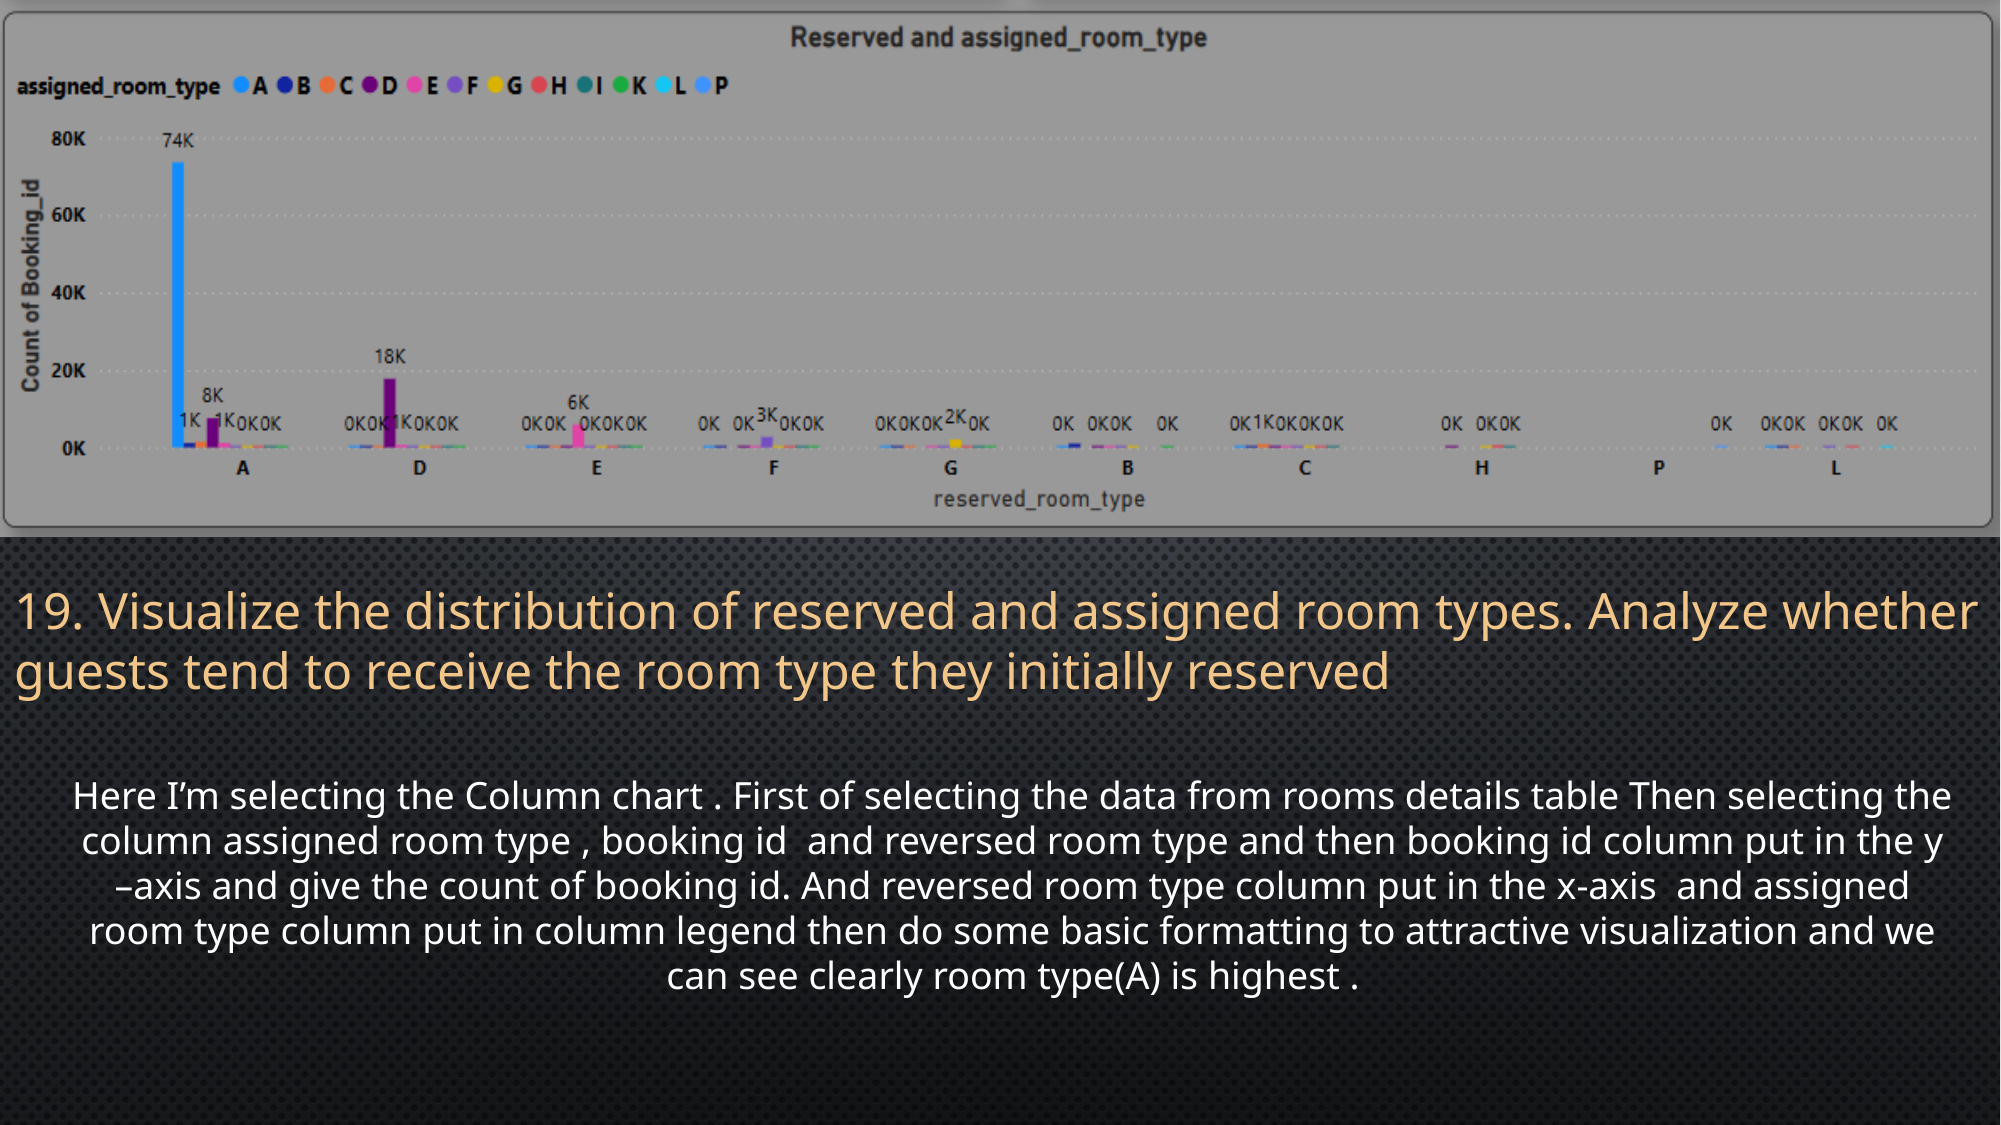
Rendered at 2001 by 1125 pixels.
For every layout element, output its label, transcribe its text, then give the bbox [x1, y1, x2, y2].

picture [0, 0, 2000, 537]
text_box 19. Visualize the distribution of reserved and assigned room types. Analyze whether guests tend to receive the room type they initially reserved. [0, 572, 2000, 707]
text_box Here I’m selecting the Column chart . First of selecting the data from rooms details table Then selecting the column assigned room type , booking id and reversed room type and then booking id column put in the y –axis and give the count of booking id. And reversed room type column put in the x-axis and assigned room type column put in column legend then do some basic formatting to attractive visualization and we can see clearly room type(A) is highest . [54, 764, 1973, 1005]
